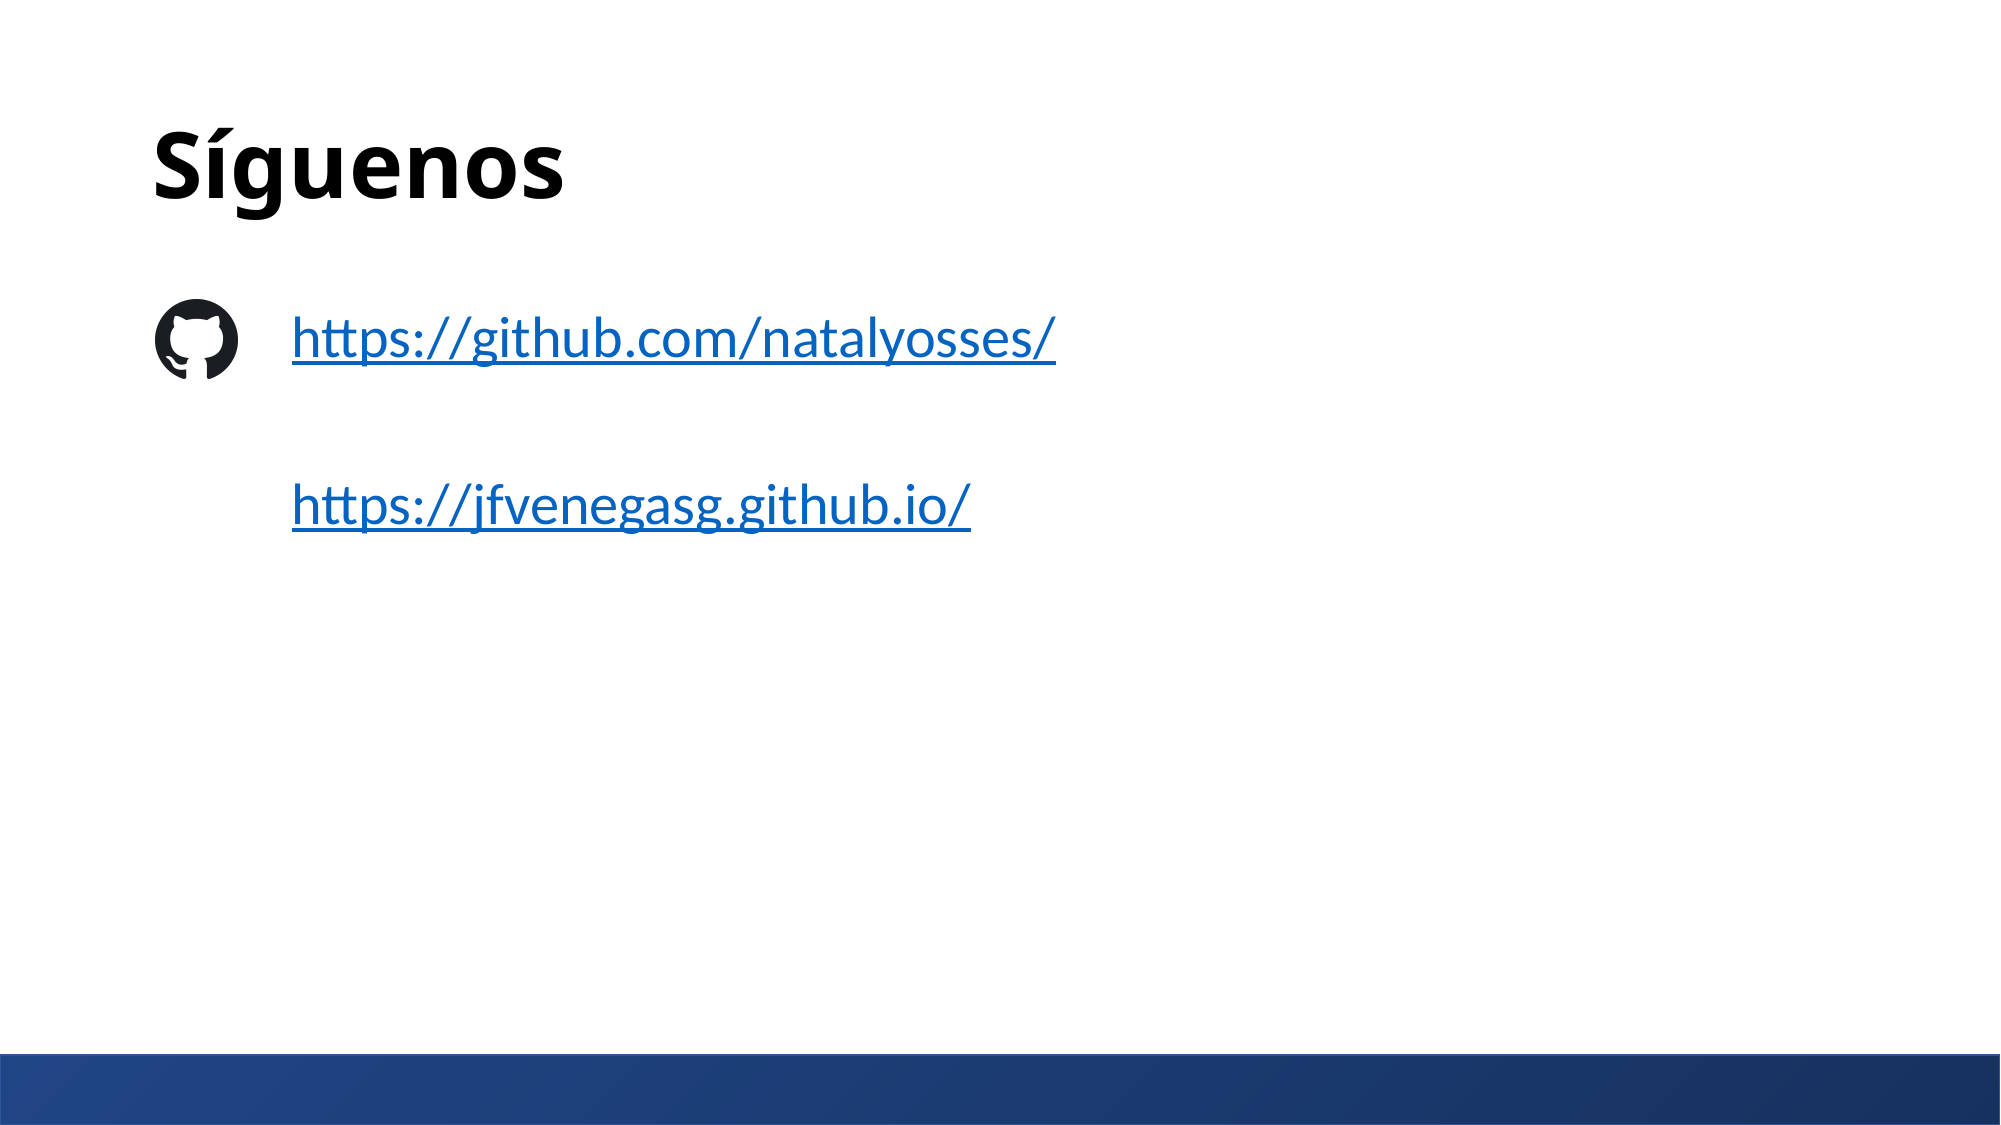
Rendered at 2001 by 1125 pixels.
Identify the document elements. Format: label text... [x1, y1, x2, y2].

title Síguenos [137, 59, 1863, 278]
list https://github.com/natalyosses/ https://jfvenegasg.github.io/ [157, 299, 1883, 1054]
picture [155, 299, 238, 381]
text_box [0, 1054, 2000, 1125]
